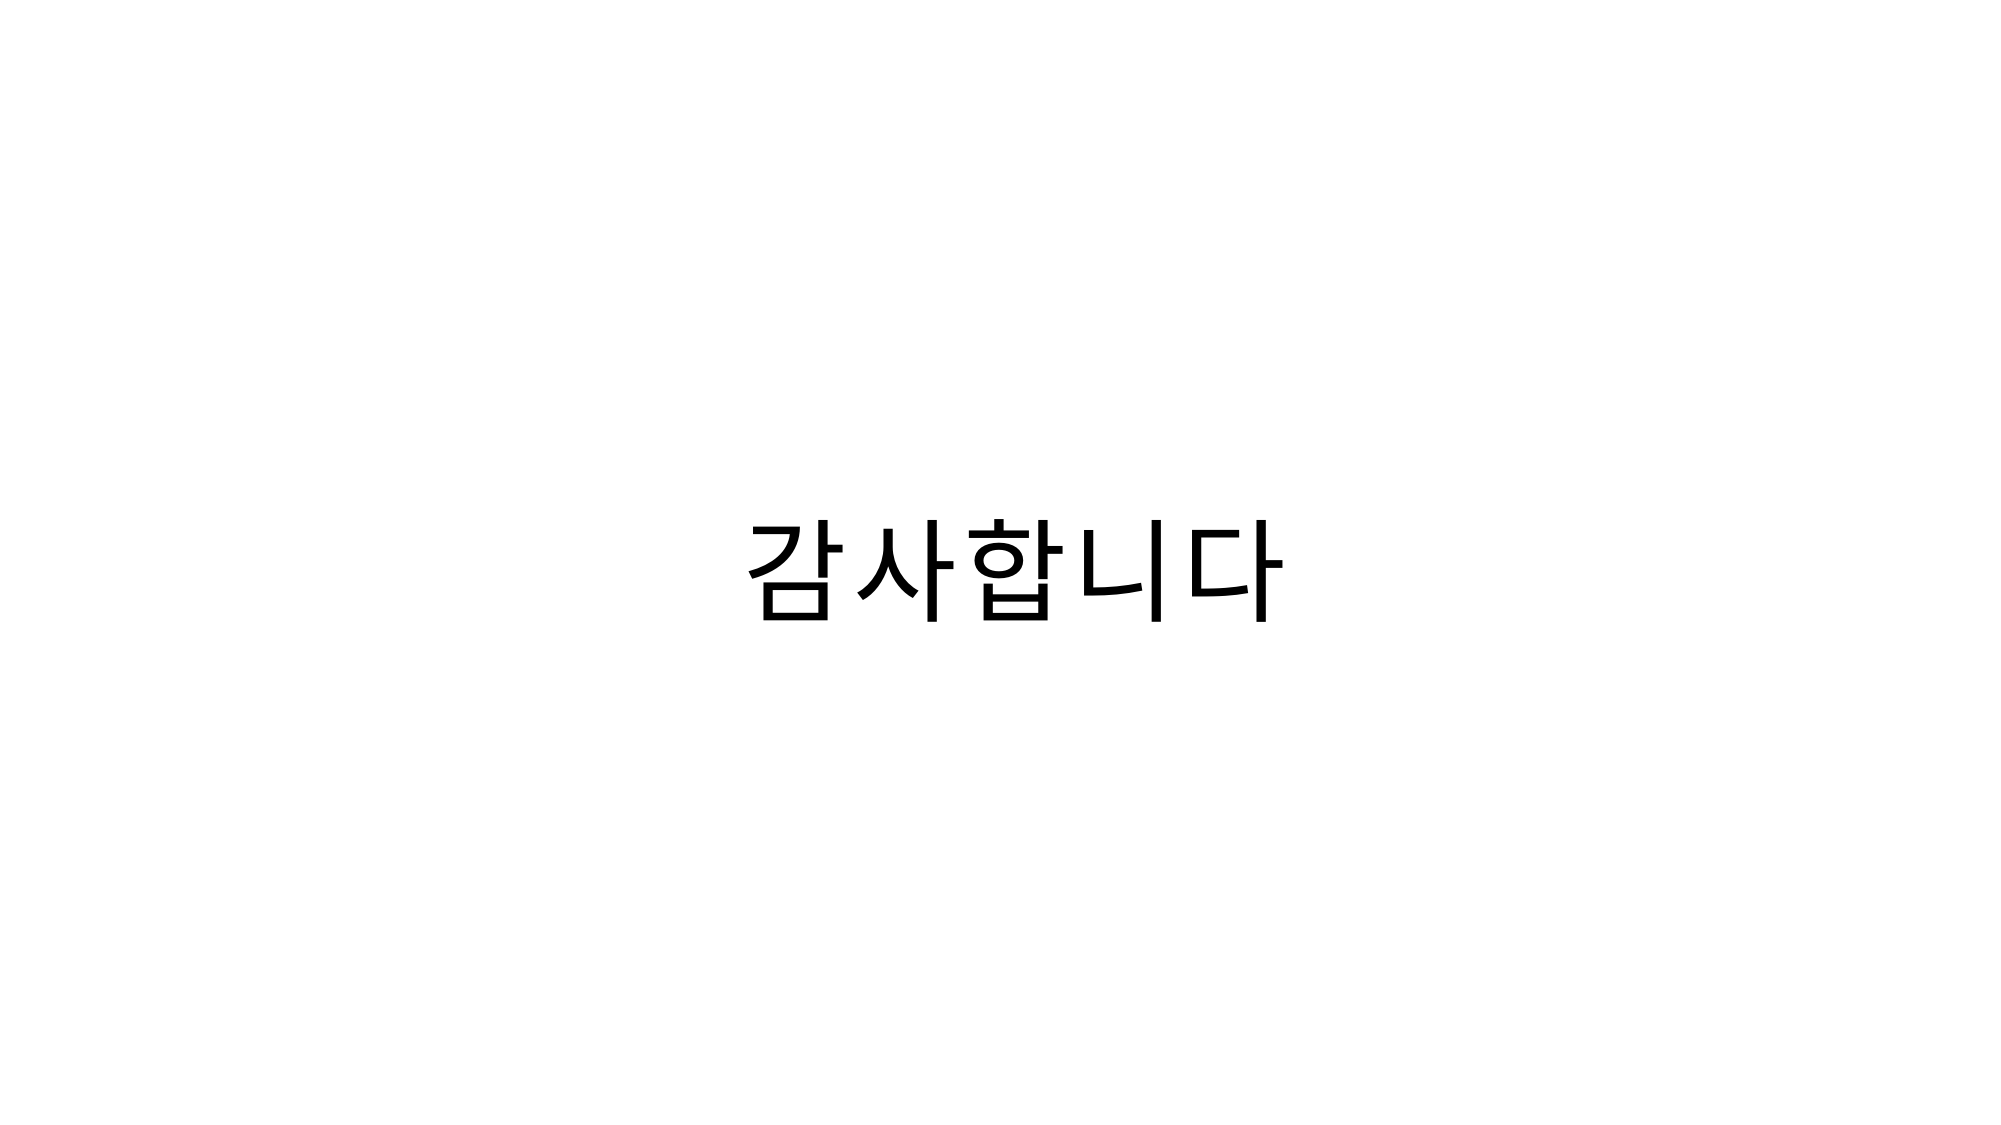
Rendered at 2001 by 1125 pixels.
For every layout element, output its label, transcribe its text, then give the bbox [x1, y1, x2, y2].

text_box 감사합니다 [653, 493, 1377, 644]
